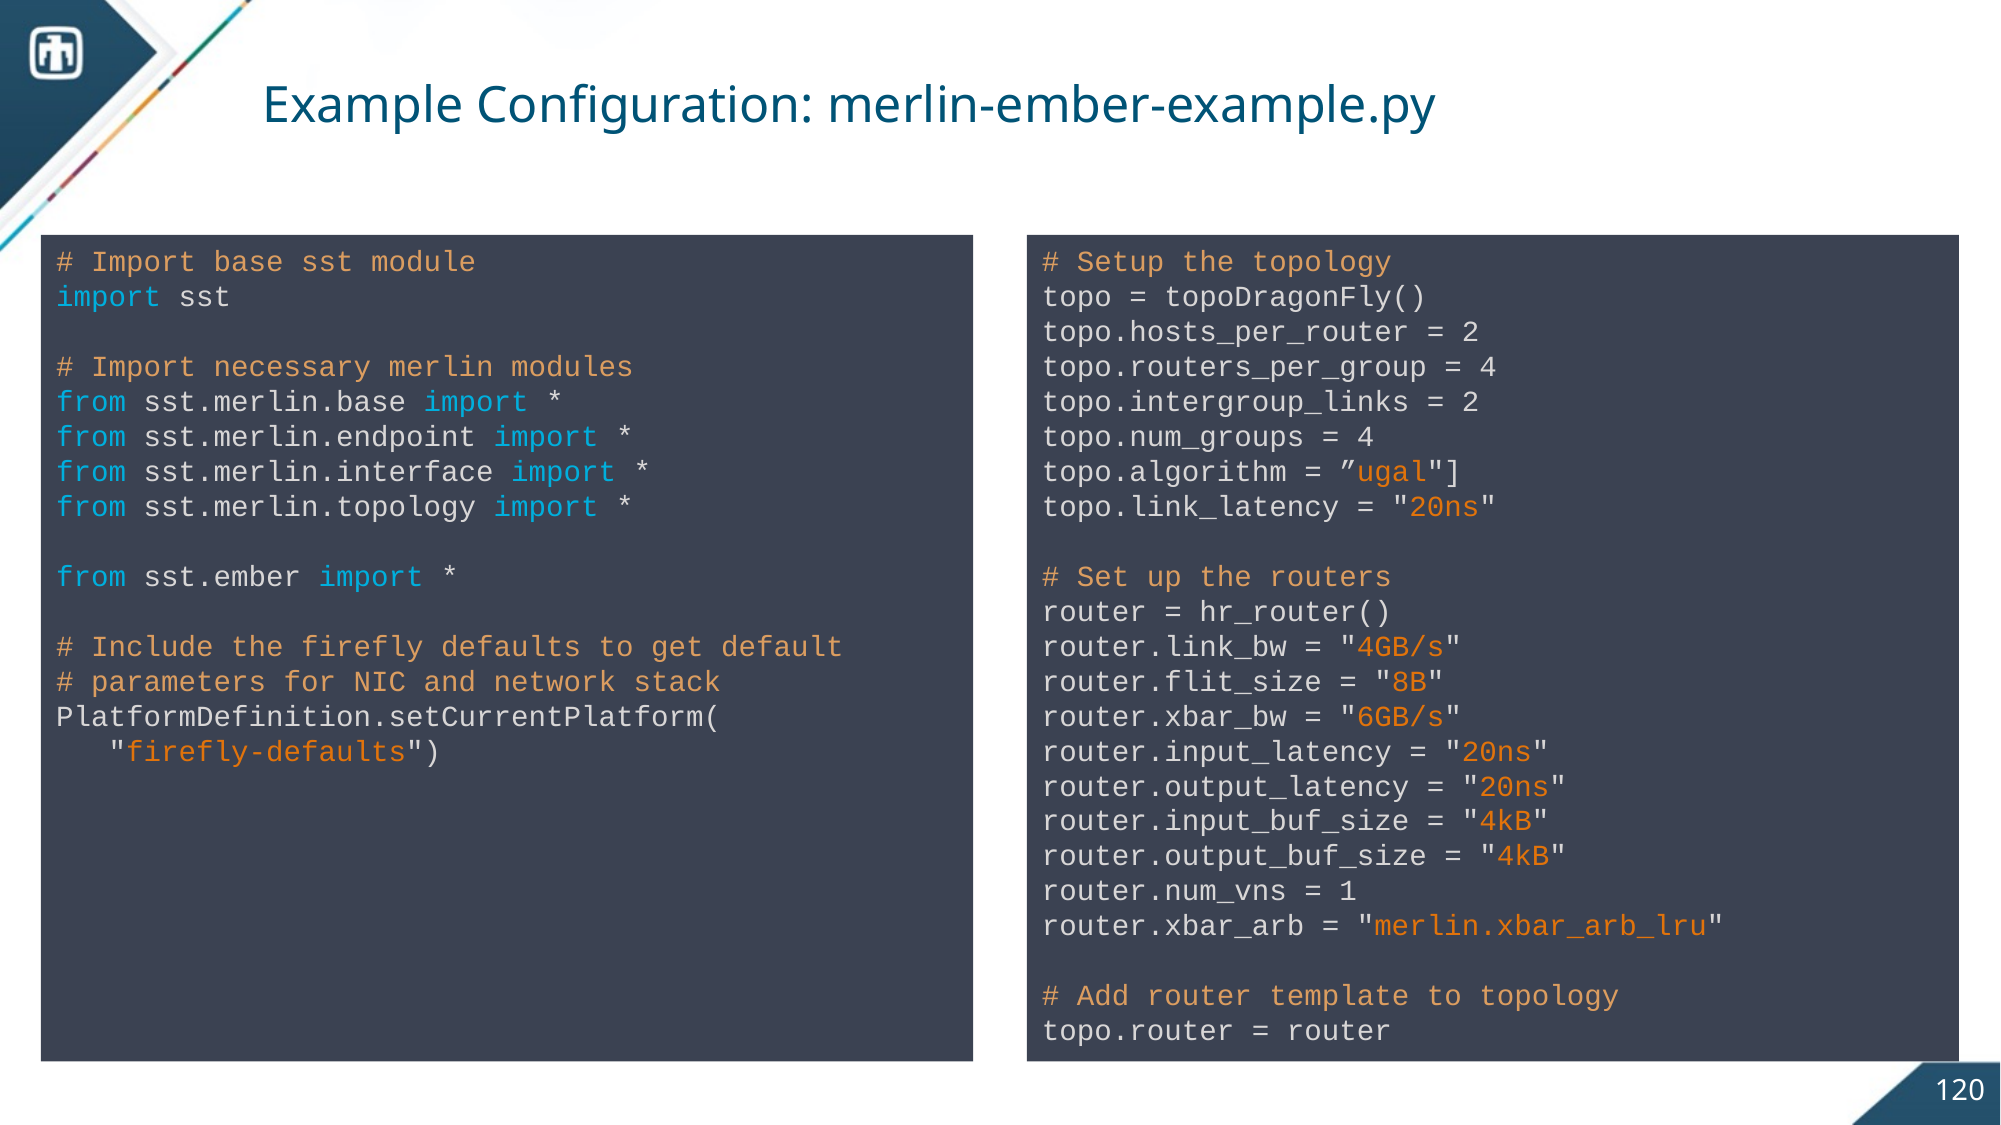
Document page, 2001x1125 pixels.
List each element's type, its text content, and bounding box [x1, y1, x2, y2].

picture [0, 0, 2001, 1125]
slide_number 120 [1919, 1061, 2000, 1122]
text_box # Import base sst module import sst # Import necessary merlin modules from sst.merlin.base import * from sst.merlin.endpoint import * from sst.merlin.interface import * from sst.merlin.topology import * from sst.ember import * # Include the firefly defaults to get default # parameters for NIC and network stack PlatformDefinition.setCurrentPlatform( "firefly-defaults") [40, 234, 974, 1062]
text_box # Setup the topology topo = topoDragonFly() topo.hosts_per_router = 2 topo.routers_per_group = 4 topo.intergroup_links = 2 topo.num_groups = 4 topo.algorithm = ”ugal"] topo.link_latency = "20ns" # Set up the routers router = hr_router() router.link_bw = "4GB/s" router.flit_size = "8B" router.xbar_bw = "6GB/s" router.input_latency = "20ns" router.output_latency = "20ns" router.input_buf_size = "4kB" router.output_buf_size = "4kB" router.num_vns = 1 router.xbar_arb = "merlin.xbar_arb_lru" # Add router template to topology topo.router = router [1026, 234, 1959, 1062]
title Example Configuration: merlin-ember-example.py [262, 42, 1919, 170]
